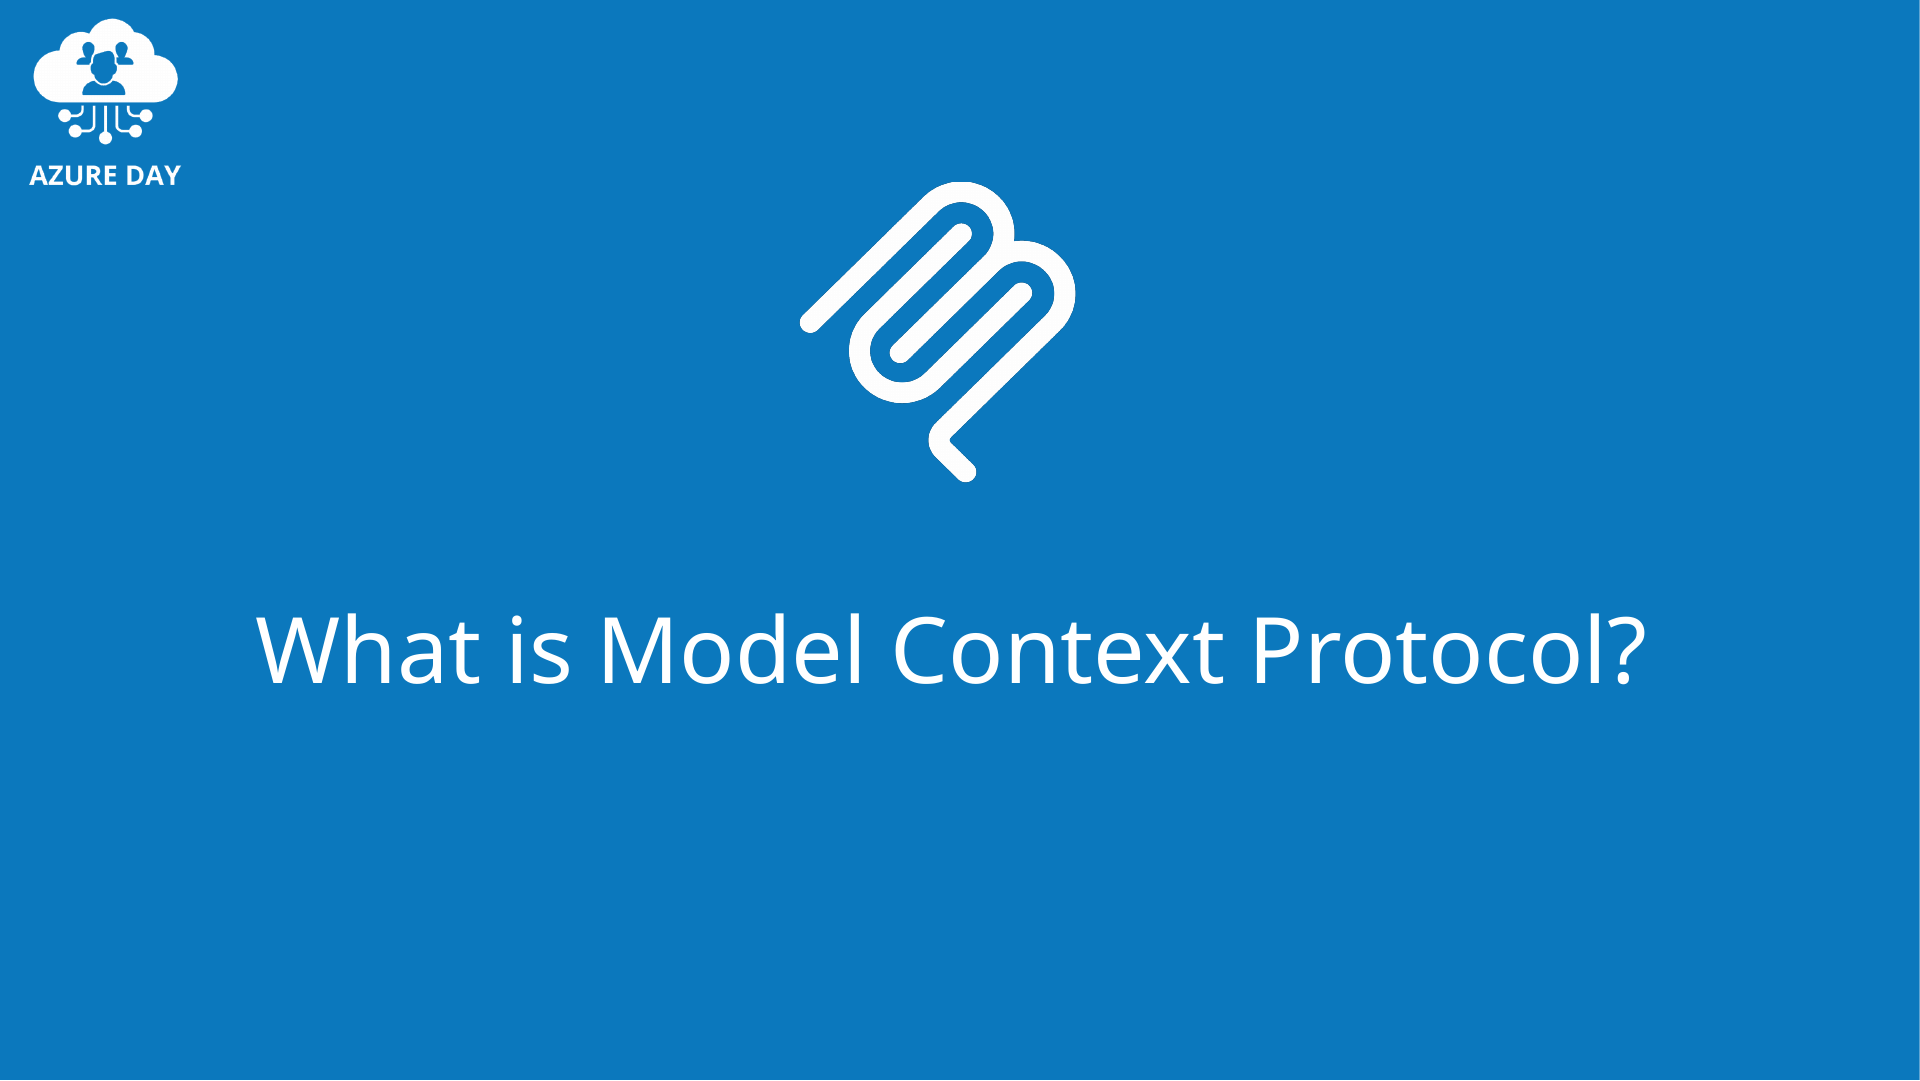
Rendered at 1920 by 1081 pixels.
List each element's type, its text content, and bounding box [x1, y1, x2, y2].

picture [787, 182, 1088, 483]
text_box What is Model Context Protocol? [0, 597, 1920, 709]
picture [0, 0, 210, 207]
